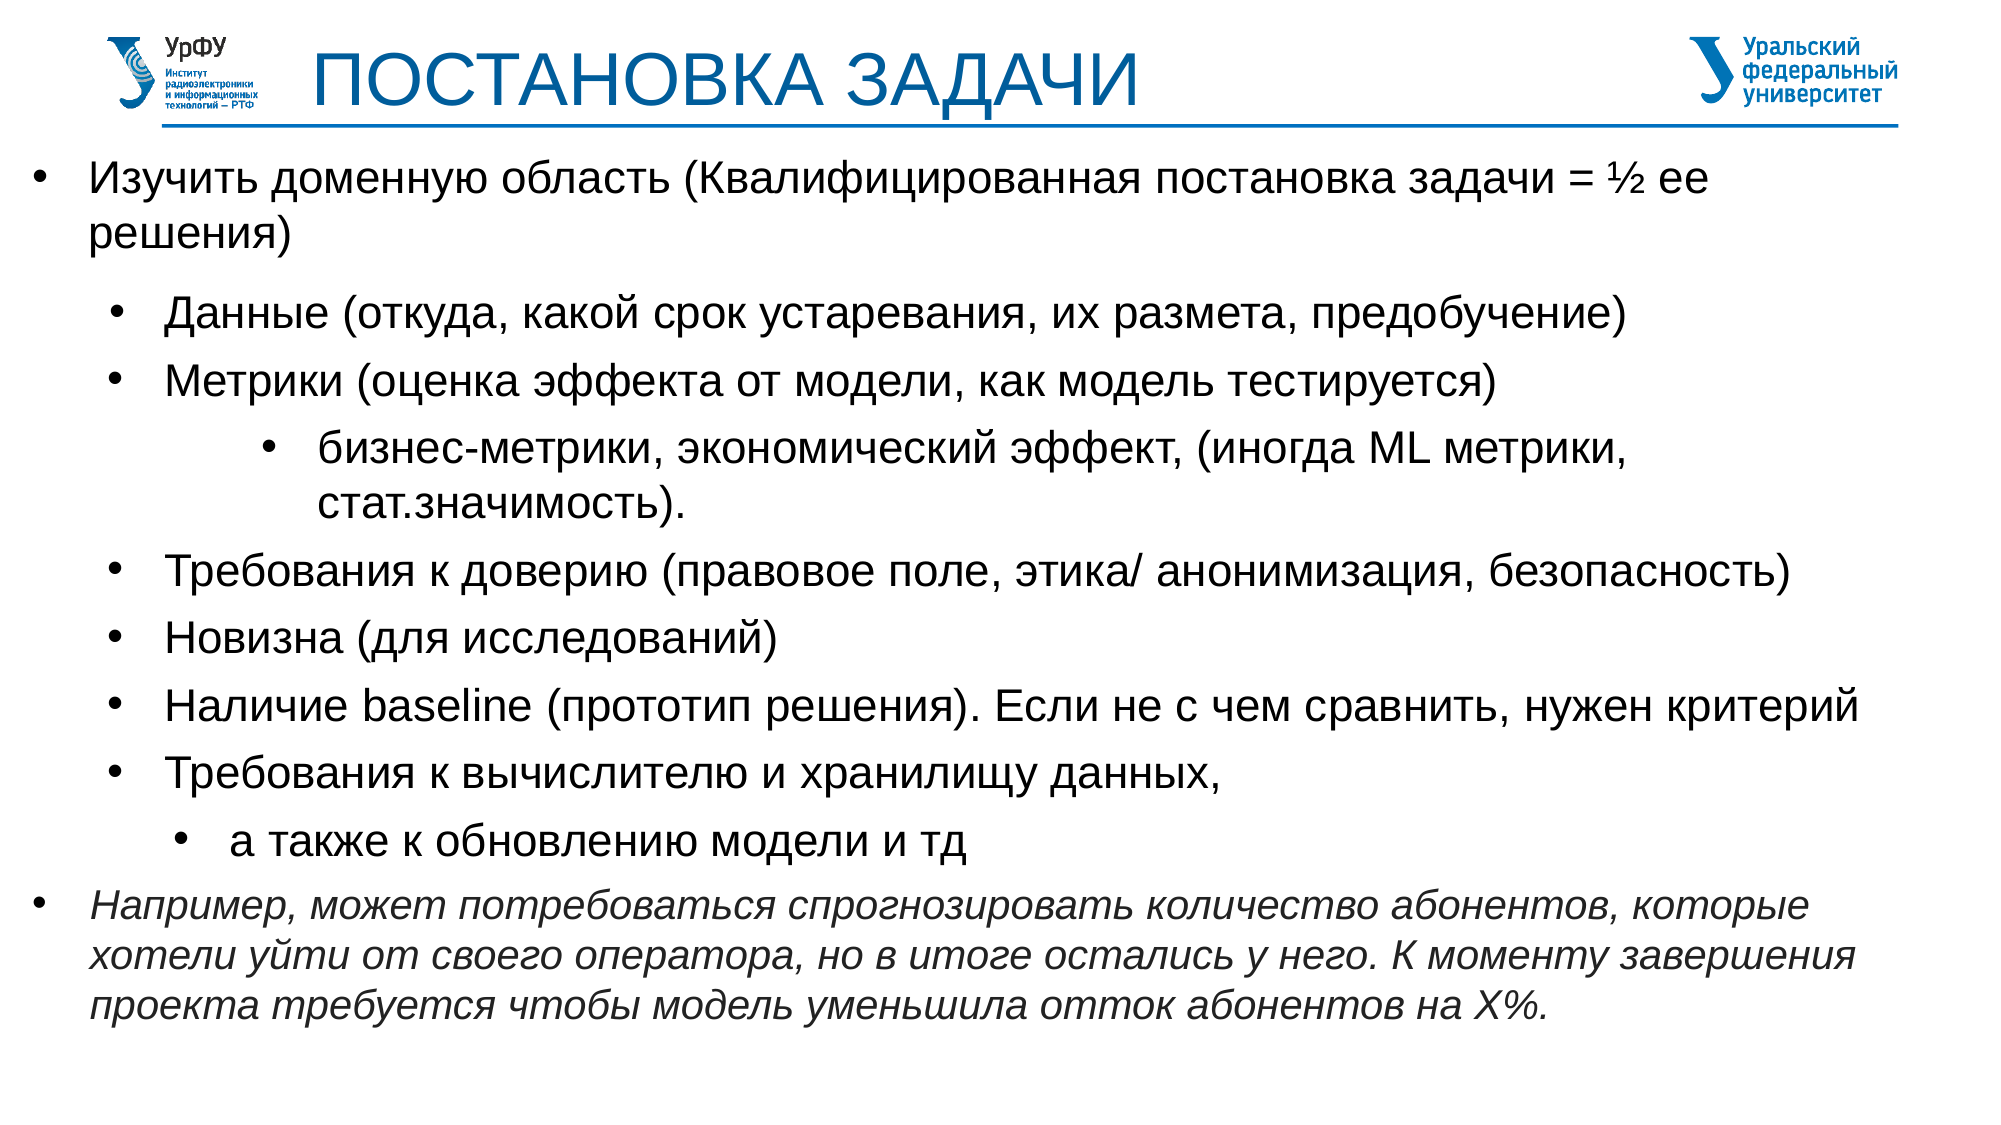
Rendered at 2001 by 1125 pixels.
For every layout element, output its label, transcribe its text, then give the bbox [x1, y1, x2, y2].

text_box Изучить доменную область (Квалифицированная постановка задачи = ½ ее решения) Данные (откуда, какой срок устаревания, их размета, предобучение) Метрики (оценка эффекта от модели, как модель тестируется) бизнес-метрики, экономический эффект, (иногда ML метрики, стат.значимость). Требования к доверию (правовое поле, этика/ анонимизация, безопасность) Новизна (для исследований) Наличие baseline (прототип решения). Если не с чем сравнить, нужен критерий Требования к вычислителю и хранилищу данных, а также к обновлению модели и тд Например, может потребоваться спрогнозировать количество абонентов, которые хотели уйти от своего оператора, но в итоге остались у него. К моменту завершения проекта требуется чтобы модель уменьшила отток абонентов на X%. [12, 127, 1933, 1048]
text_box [106, 35, 1899, 128]
